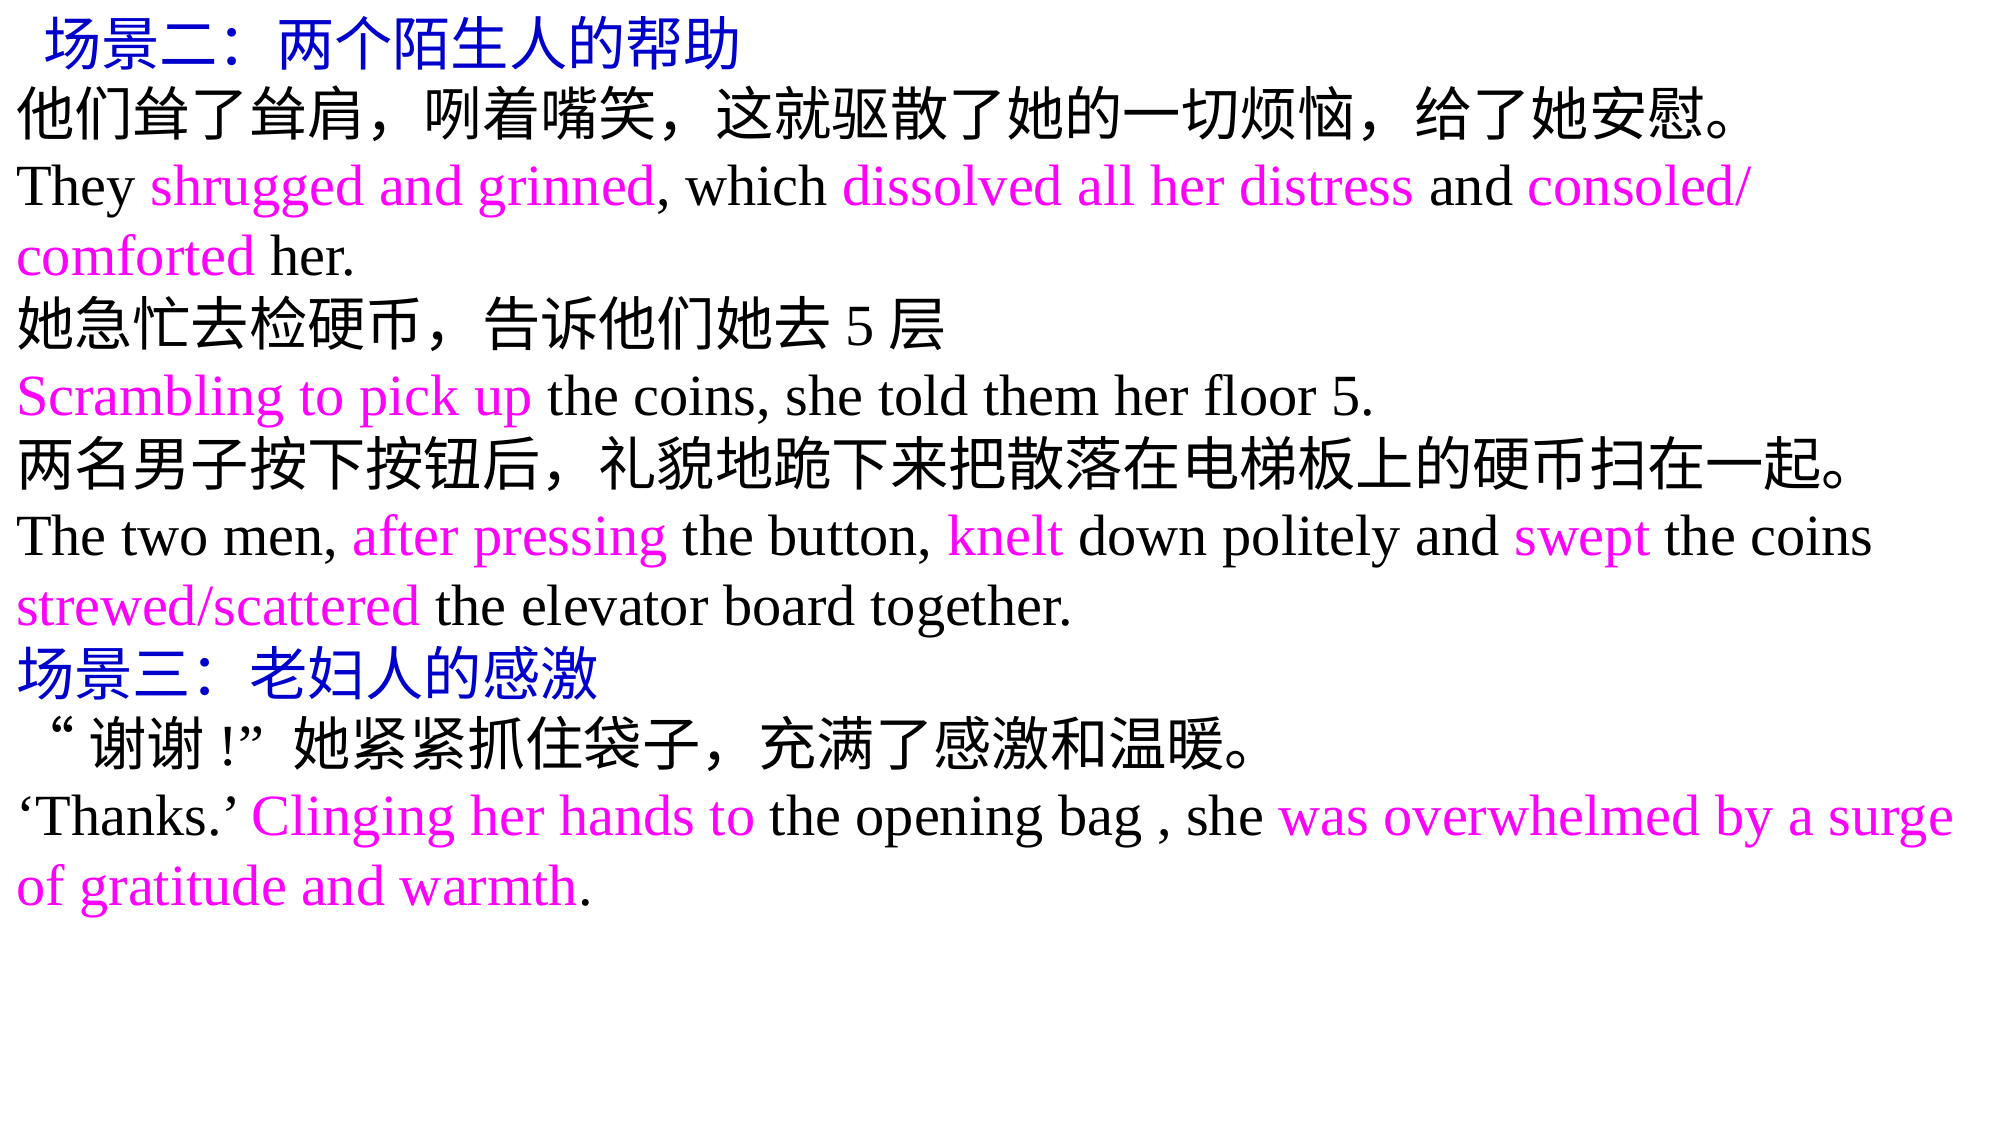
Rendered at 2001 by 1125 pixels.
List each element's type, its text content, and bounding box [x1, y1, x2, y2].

text_box 场景二：两个陌生人的帮助 他们耸了耸肩，咧着嘴笑，这就驱散了她的一切烦恼，给了她安慰。 They shrugged and grinned, which dissolved all her distress and consoled/ comforted her. 她急忙去检硬币，告诉他们她去5层 Scrambling to pick up the coins, she told them her floor 5. 两名男子按下按钮后，礼貌地跪下来把散落在电梯板上的硬币扫在一起。 The two men, after pressing the button, knelt down politely and swept the coins strewed/scattered the elevator board together. 场景三：老妇人的感激 “谢谢!” 她紧紧抓住袋子，充满了感激和温暖。 ‘Thanks.’ Clinging her hands to the opening bag , she was overwhelmed by a surge of gratitude and warmth. [1, 0, 2000, 995]
